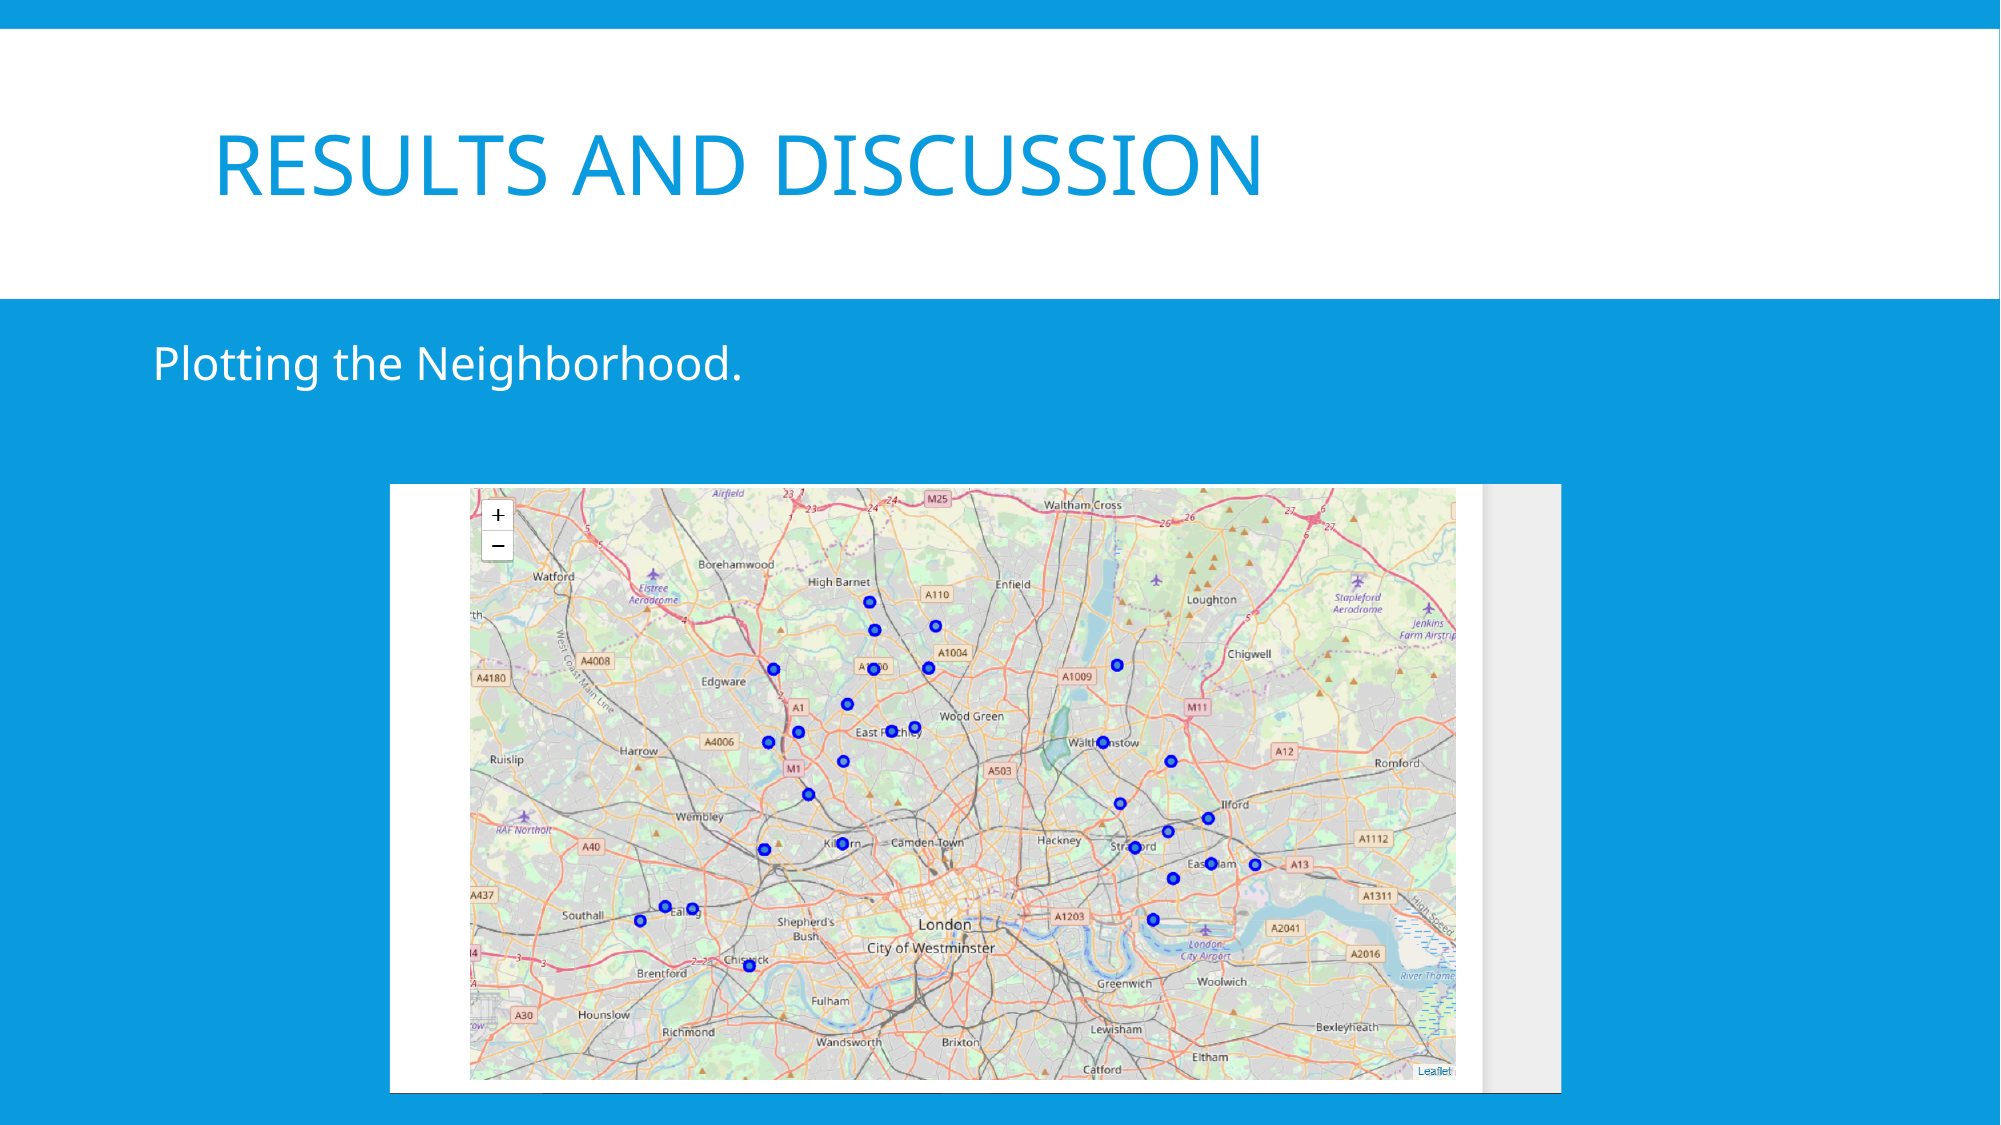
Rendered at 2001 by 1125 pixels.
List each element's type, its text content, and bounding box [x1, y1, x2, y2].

picture [390, 485, 1561, 1093]
title Results and Discussion [197, 46, 1803, 249]
list Plotting the Neighborhood. [137, 249, 1863, 1014]
